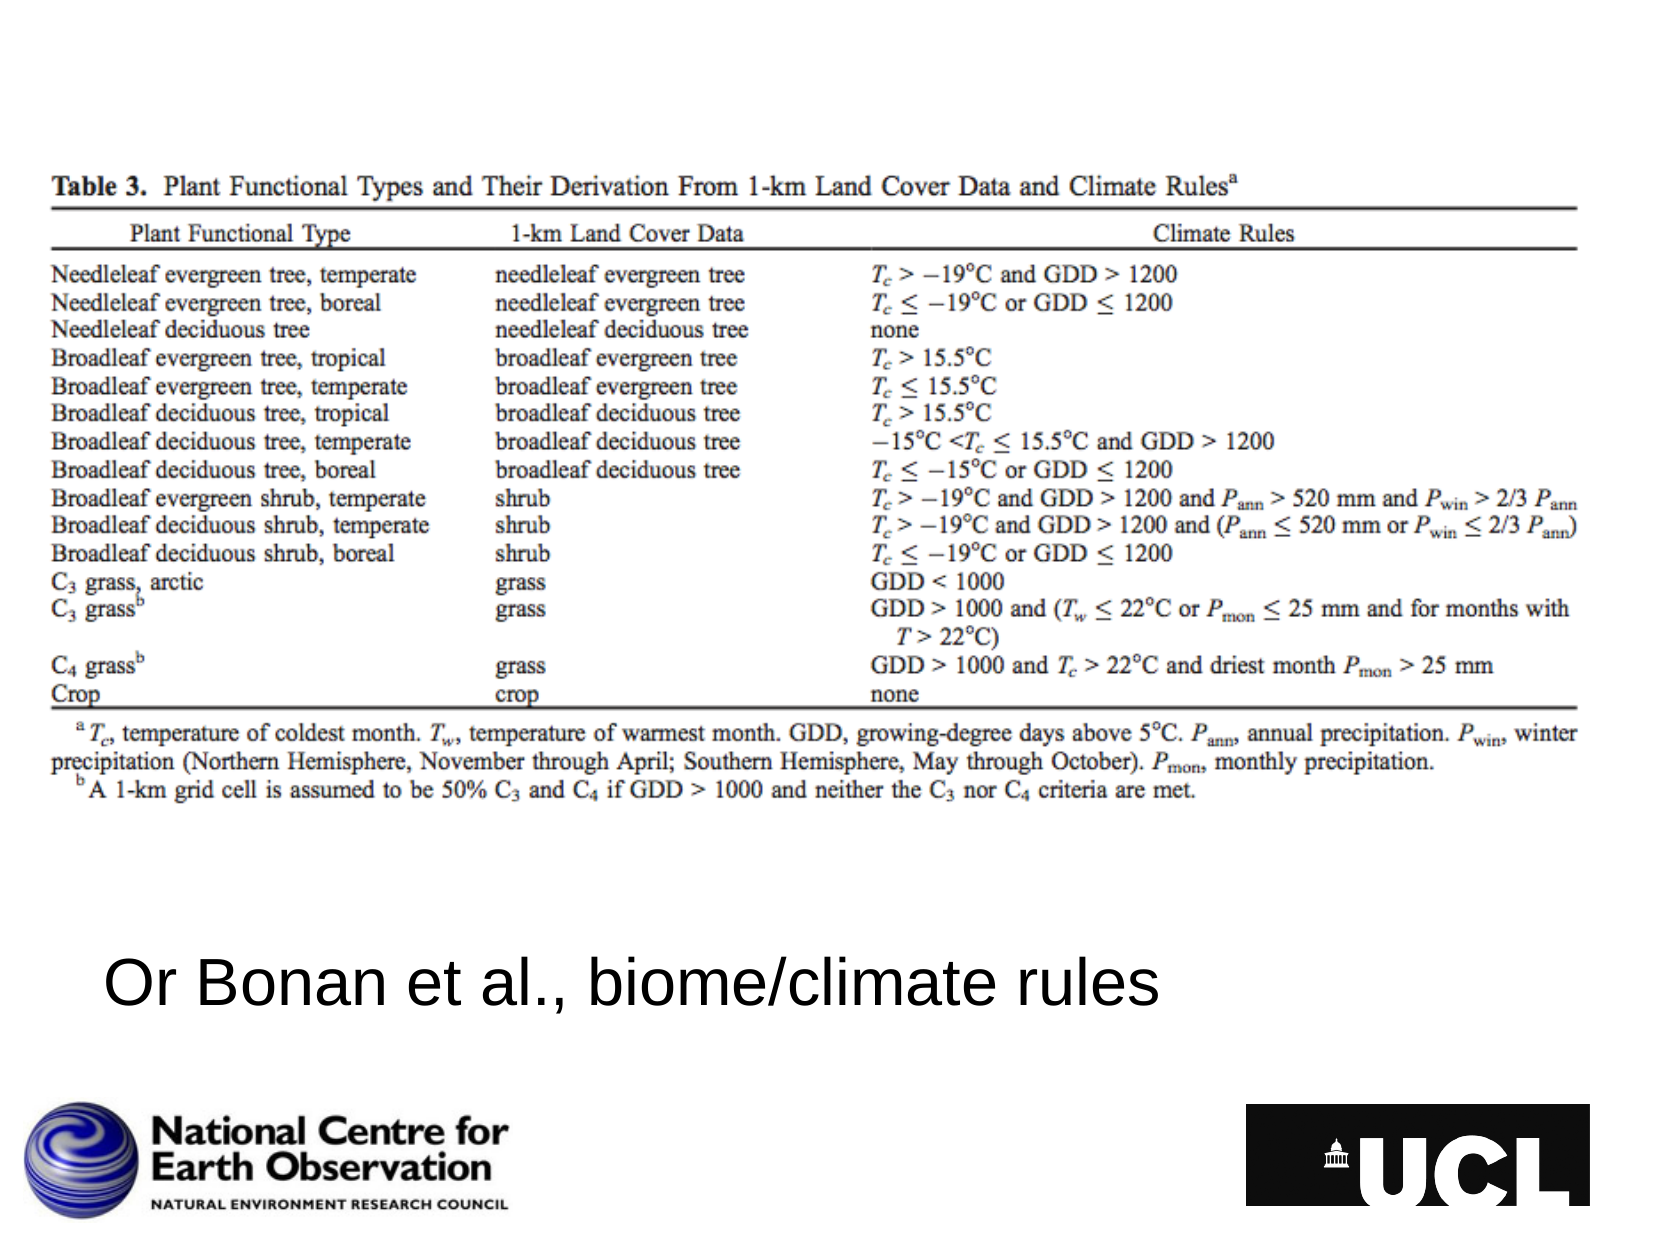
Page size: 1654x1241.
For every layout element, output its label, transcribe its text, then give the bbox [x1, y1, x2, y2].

text_box Or Bonan et al., biome/climate rules [88, 960, 1177, 1029]
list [0, 17, 1654, 952]
picture [23, 1097, 513, 1223]
picture [1246, 1104, 1590, 1206]
